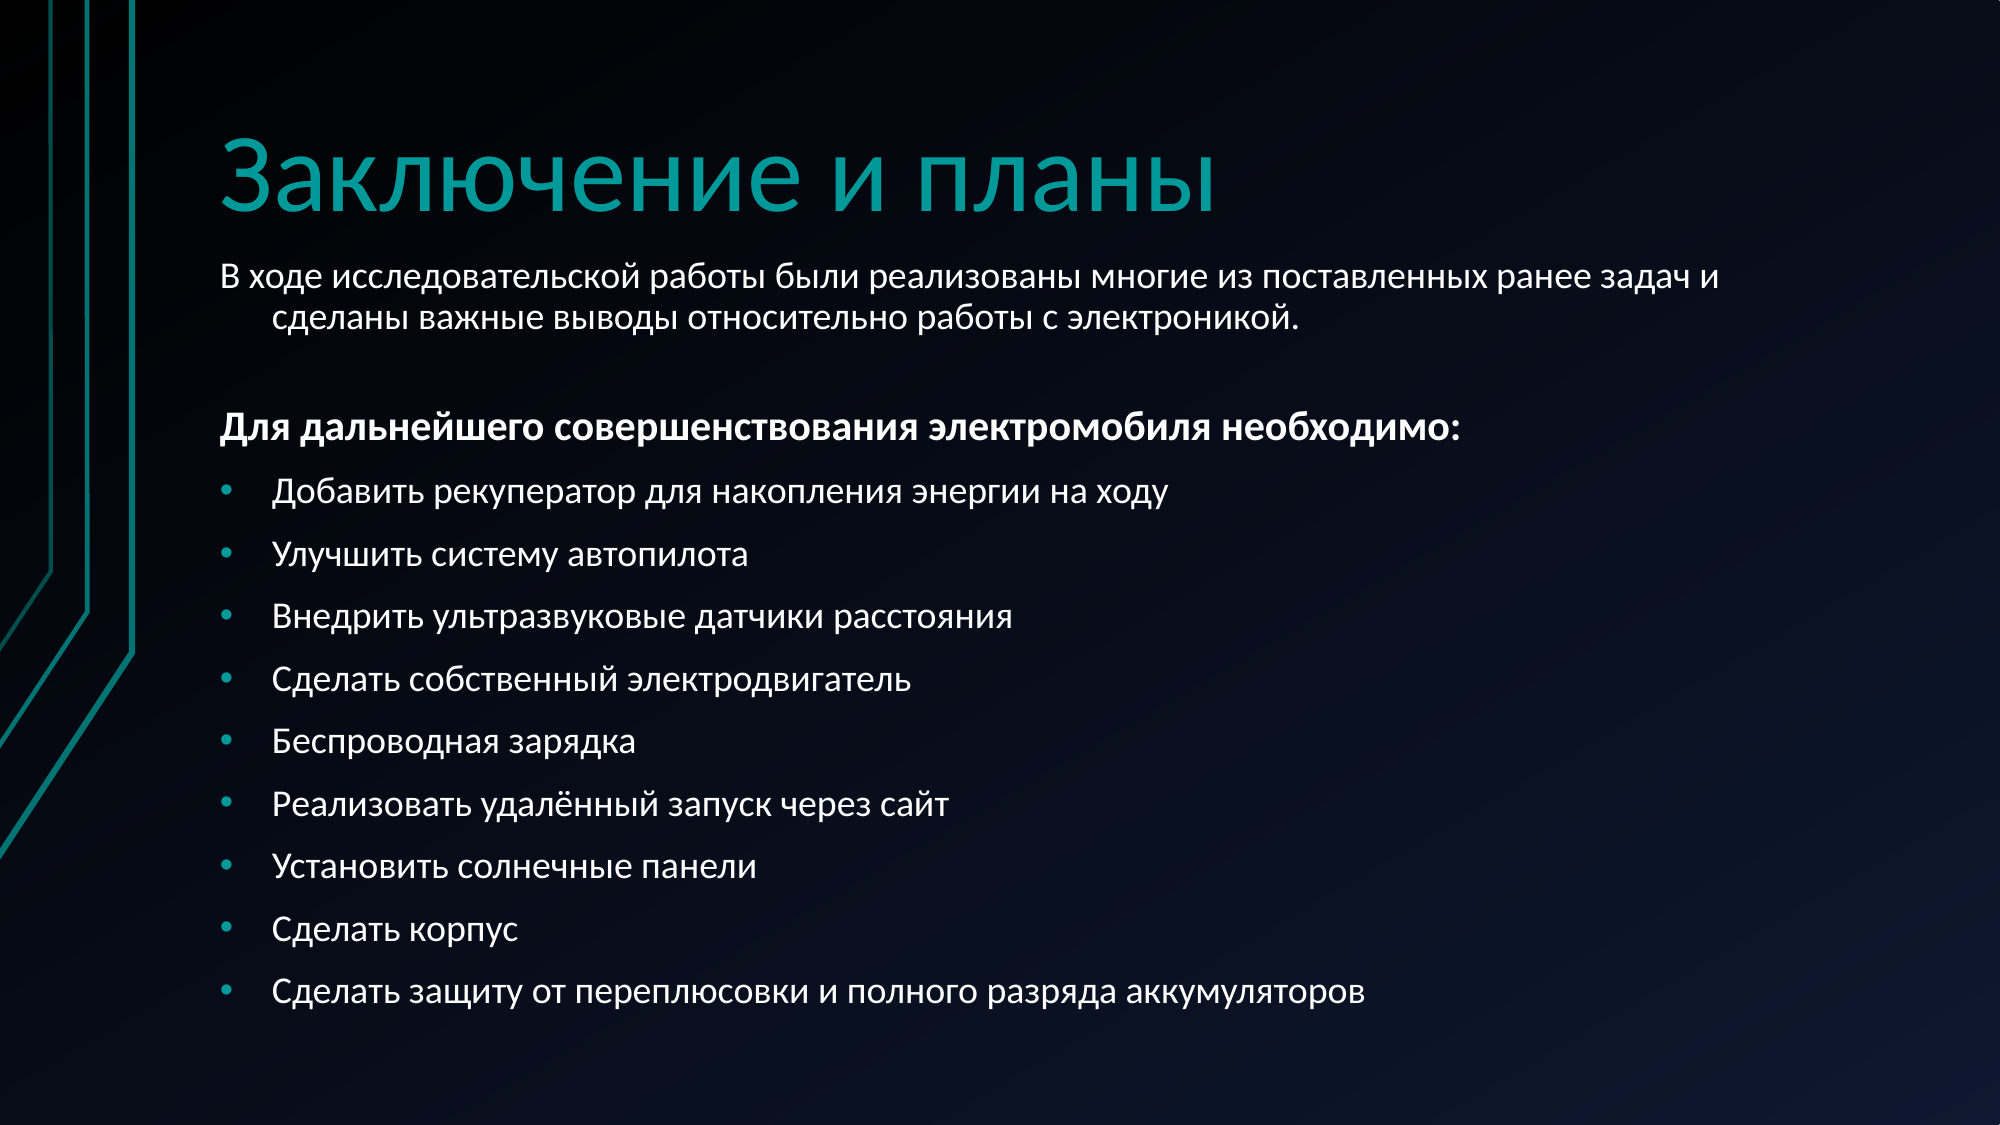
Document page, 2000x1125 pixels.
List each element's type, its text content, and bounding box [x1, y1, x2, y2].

list В ходе исследовательской работы были реализованы многие из поставленных ранее задач и сделаны важные выводы относительно работы с электроникой. Для дальнейшего совершенствования электромобиля необходимо: Добавить рекуператор для накопления энергии на ходу Улучшить систему автопилота Внедрить ультразвуковые датчики расстояния Сделать собственный электродвигатель Беспроводная зарядка Реализовать удалённый запуск через сайт Установить солнечные панели Сделать корпус Сделать защиту от переплюсовки и полного разряда аккумуляторов [199, 246, 1756, 1032]
title Заключение и планы [199, 45, 1900, 246]
